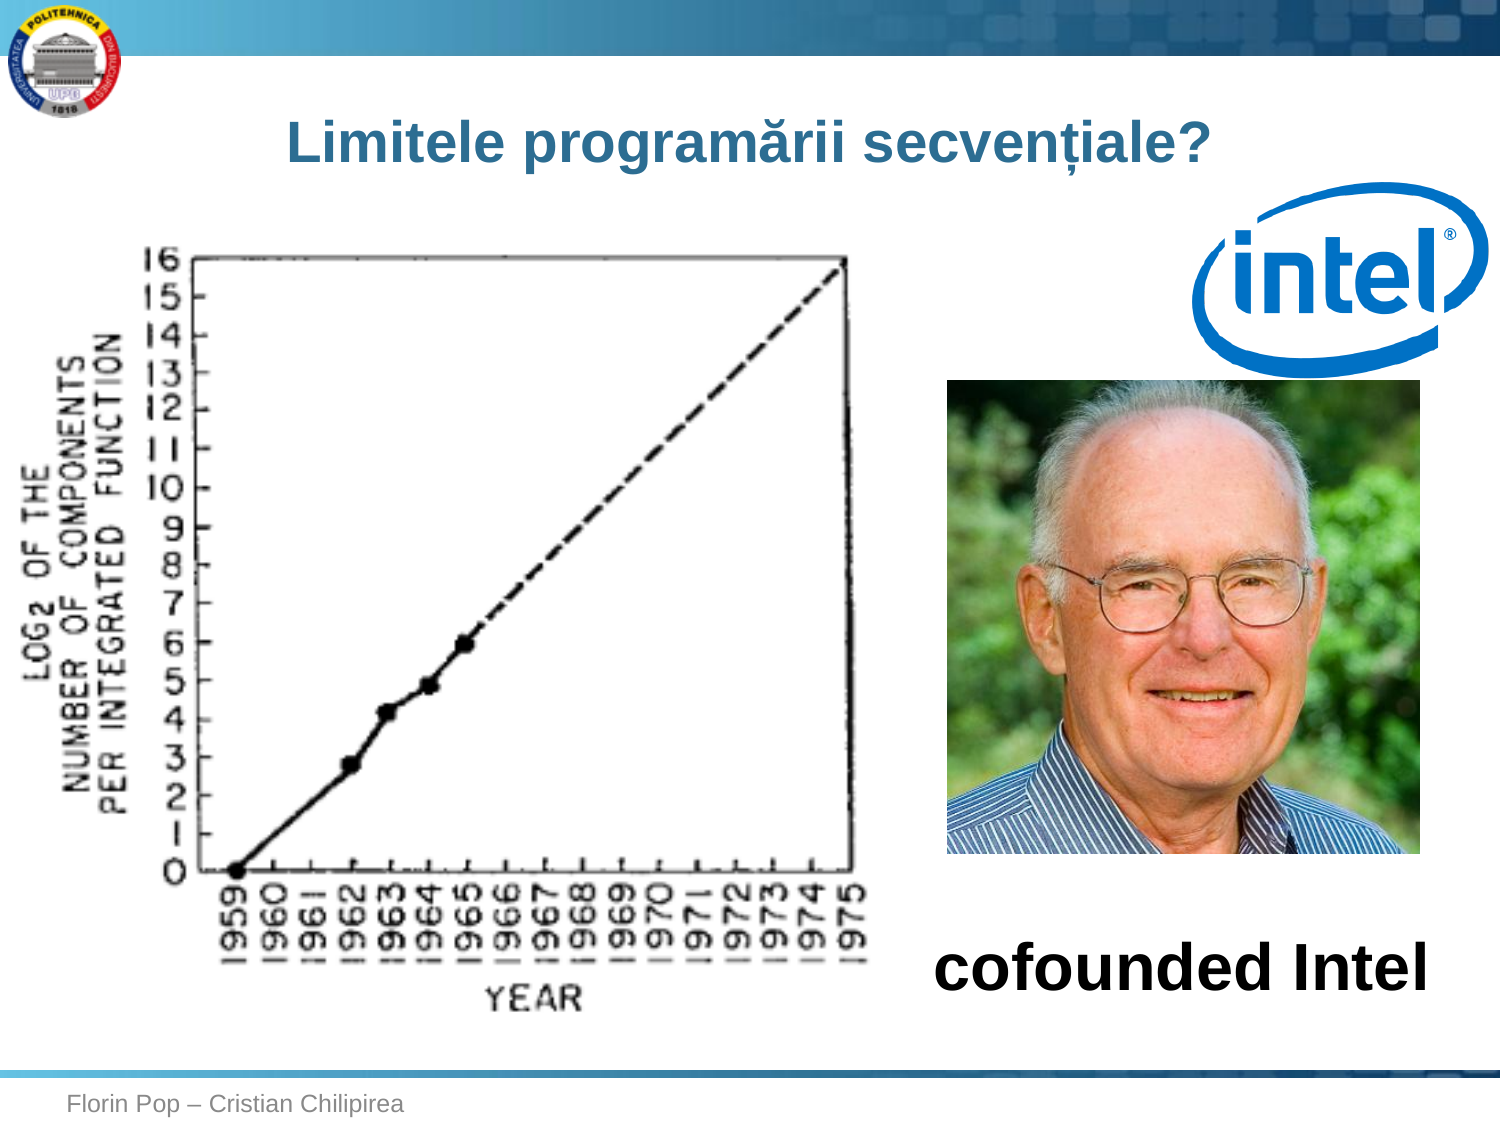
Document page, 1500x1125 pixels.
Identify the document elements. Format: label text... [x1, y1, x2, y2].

picture [0, 201, 918, 1034]
text_box cofounded Intel [922, 916, 1464, 1011]
title Limitele programării secvențiale? [51, 102, 1449, 178]
picture [947, 380, 1420, 854]
picture [1191, 181, 1489, 379]
footer Florin Pop – Cristian Chilipirea [51, 1083, 1157, 1125]
picture [0, 0, 1500, 118]
picture [0, 1070, 1500, 1078]
